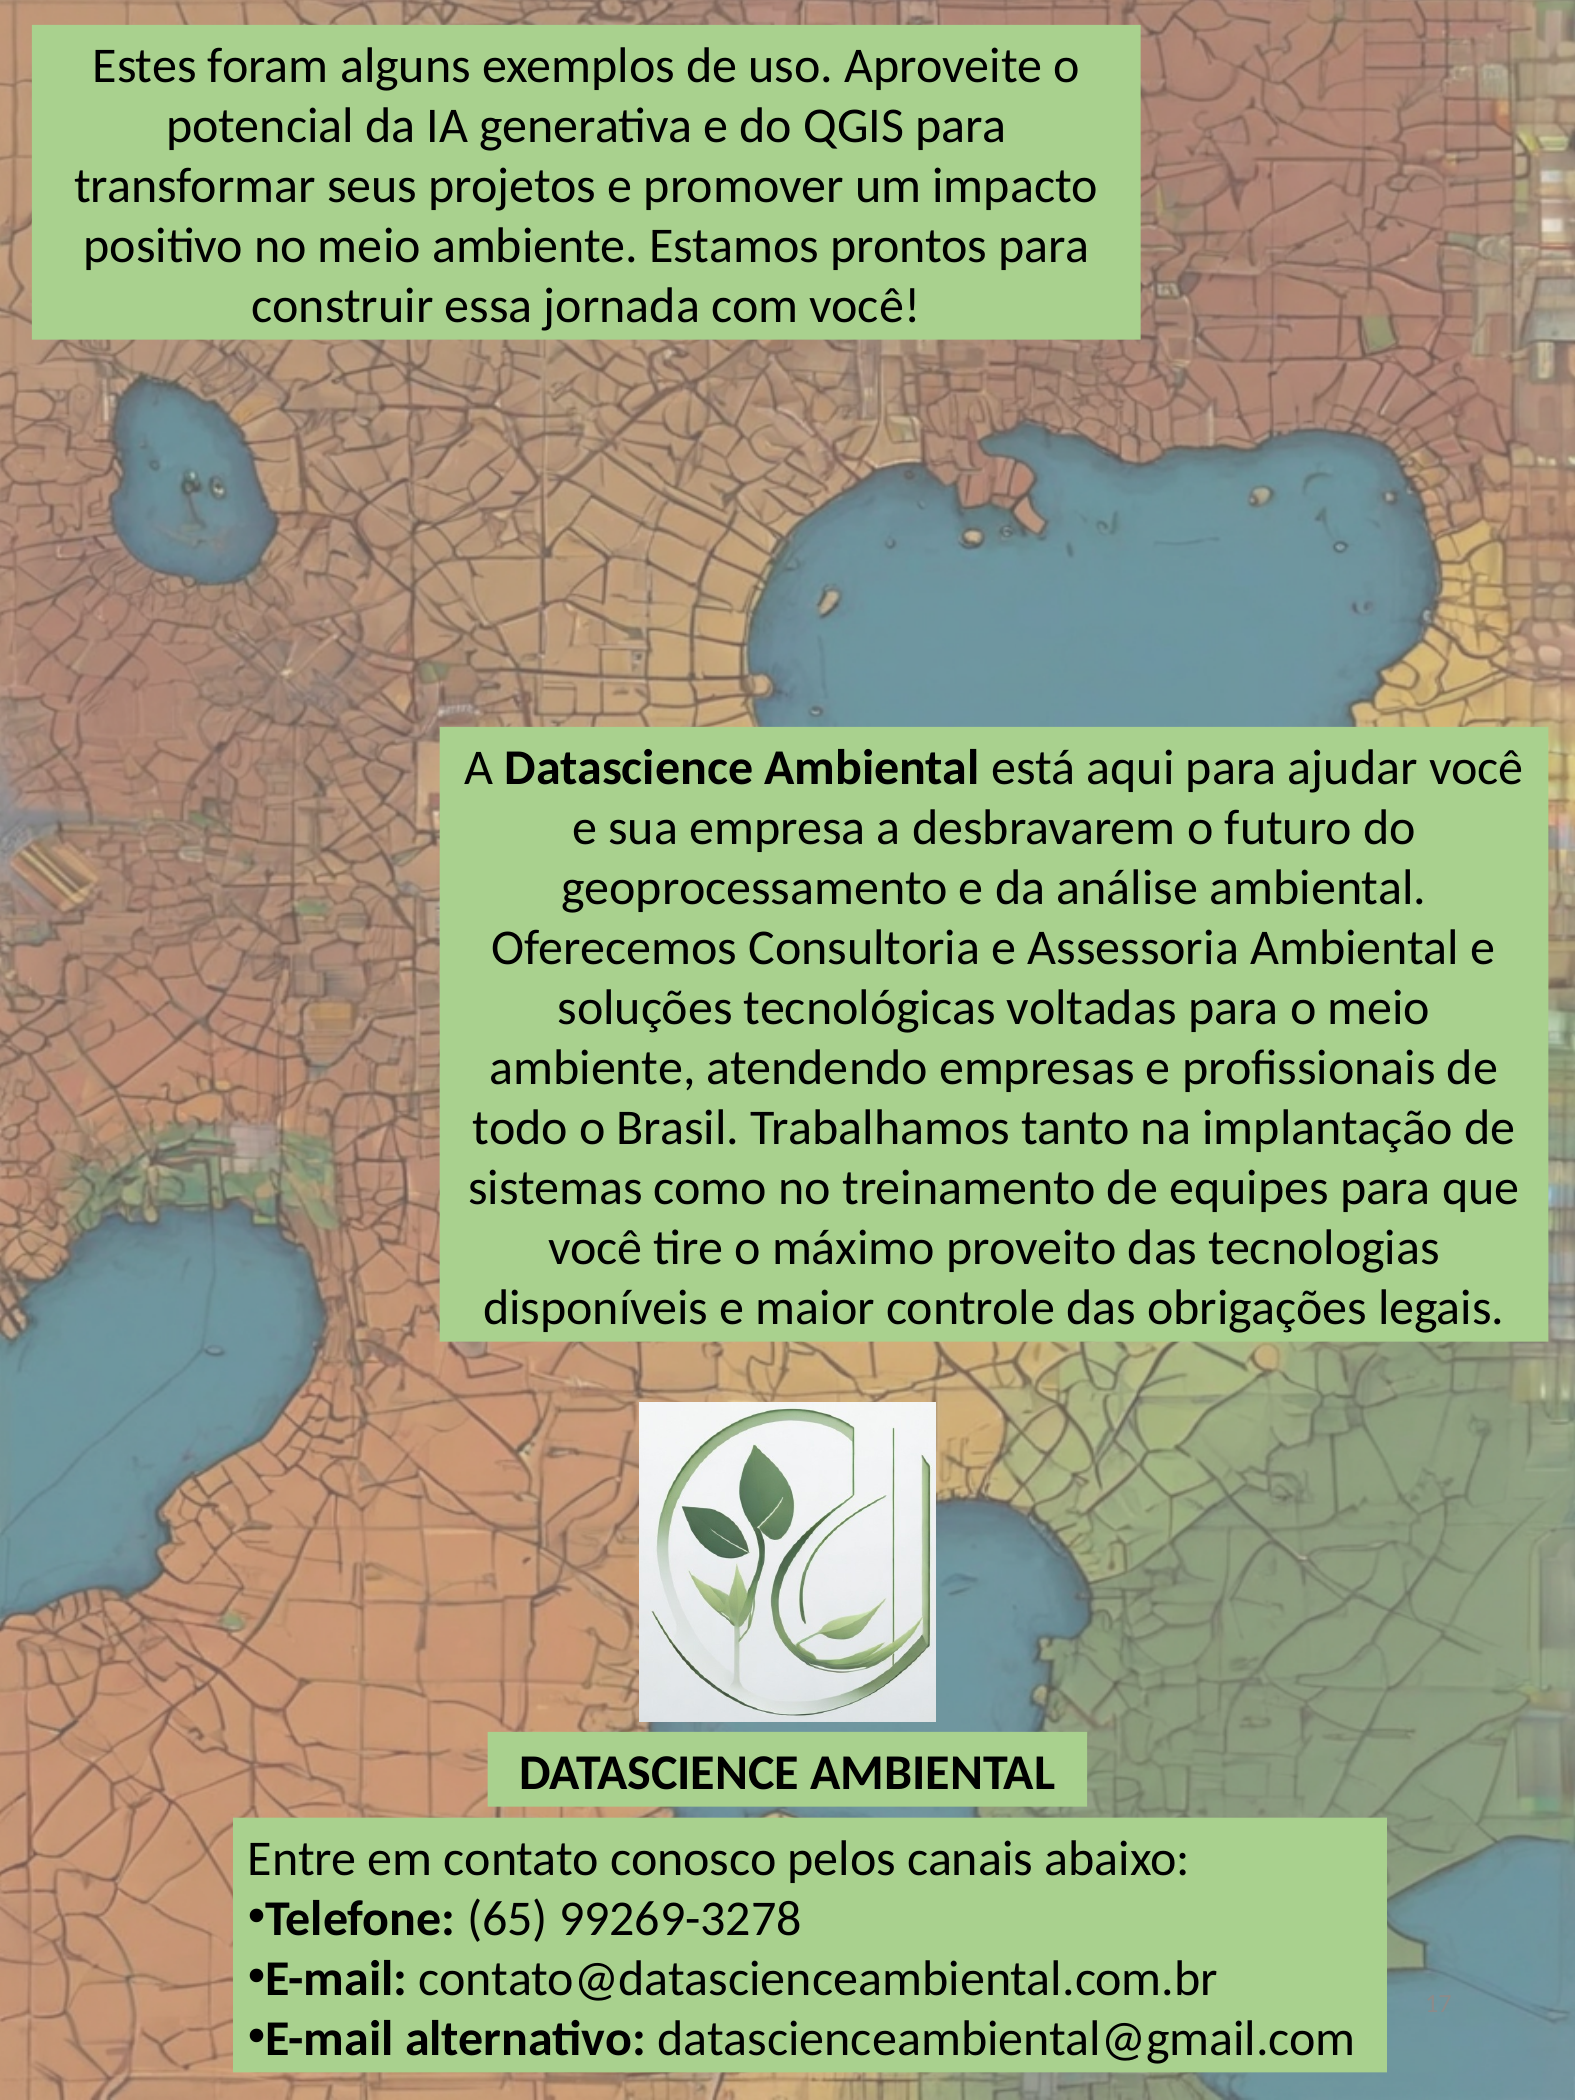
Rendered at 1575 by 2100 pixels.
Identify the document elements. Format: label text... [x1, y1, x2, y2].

text_box Estes foram alguns exemplos de uso. Aproveite o potencial da IA generativa e do QGIS para transformar seus projetos e promover um impacto positivo no meio ambiente. Estamos prontos para construir essa jornada com você! [31, 24, 1141, 340]
text_box A Datascience Ambiental está aqui para ajudar você e sua empresa a desbravarem o futuro do geoprocessamento e da análise ambiental. Oferecemos Consultoria e Assessoria Ambiental e soluções tecnológicas voltadas para o meio ambiente, atendendo empresas e profissionais de todo o Brasil. Trabalhamos tanto na implantação de sistemas como no treinamento de equipes para que você tire o máximo proveito das tecnologias disponíveis e maior controle das obrigações legais. [439, 726, 1549, 1342]
picture [639, 1402, 936, 1723]
text_box [0, 0, 1575, 2100]
slide_number 17 [1387, 1946, 1467, 2059]
text_box DATASCIENCE AMBIENTAL [487, 1731, 1088, 1807]
text_box Entre em contato conosco pelos canais abaixo: Telefone: (65) 99269-3278 E-mail: contato@datascienceambiental.com.br E-mail alternativo: datascienceambiental@gmail.com [233, 1817, 1387, 2073]
